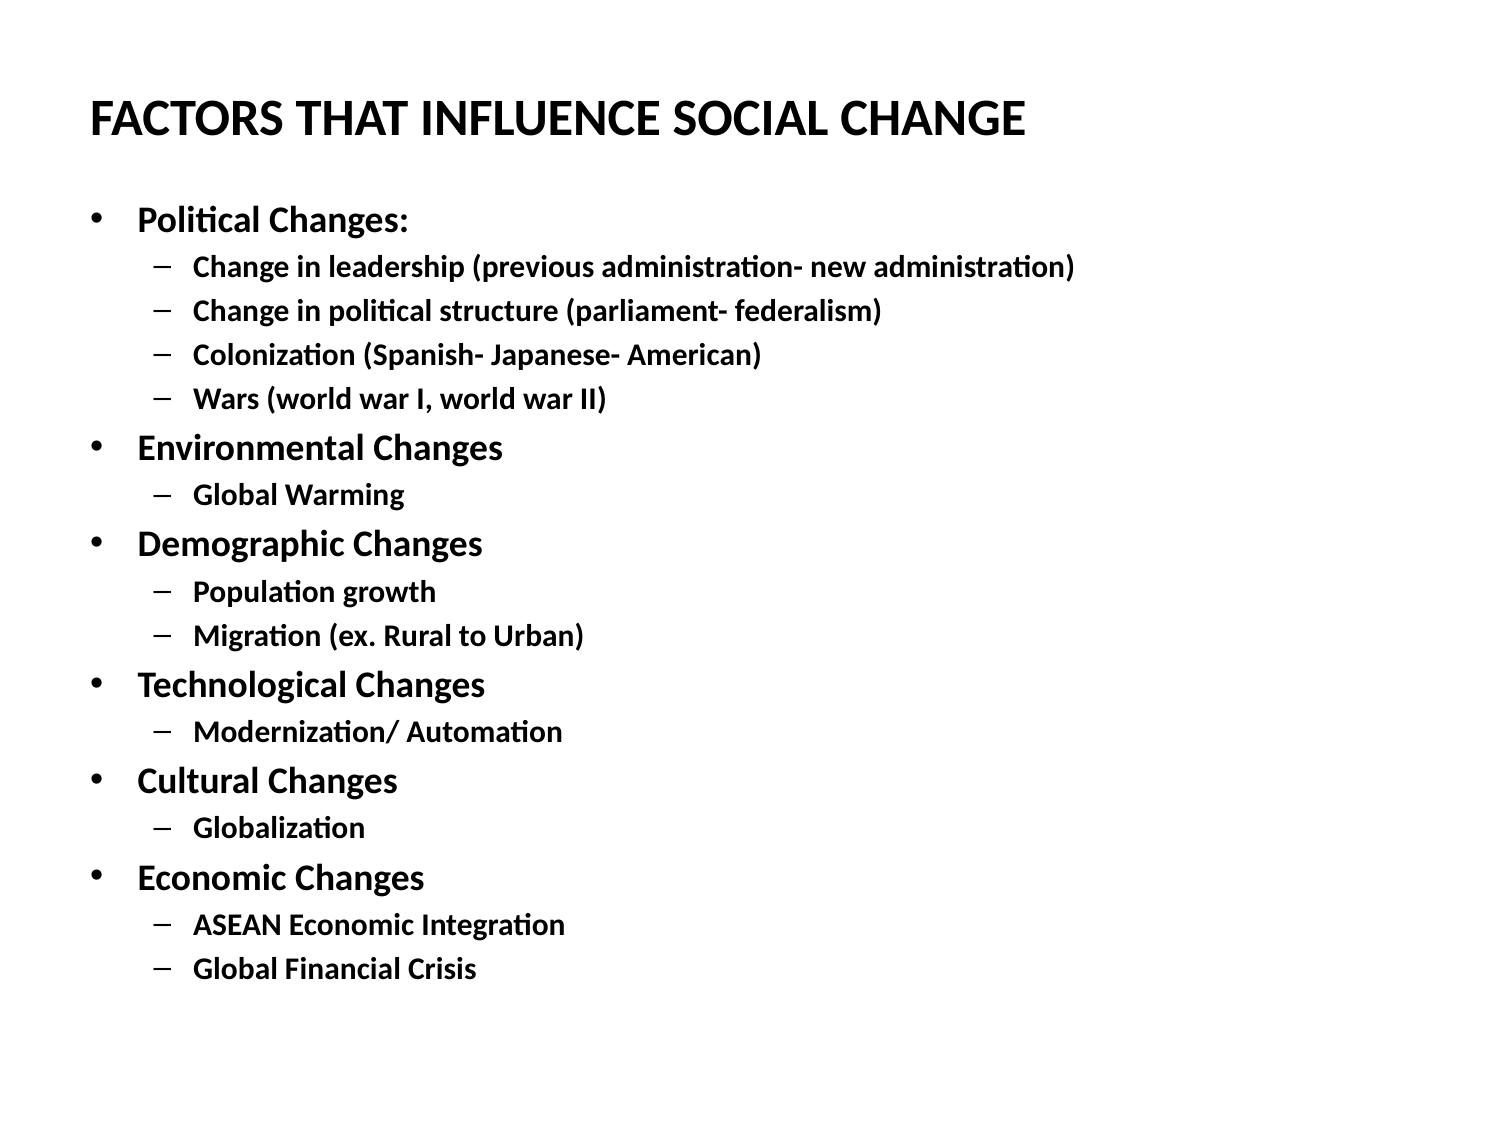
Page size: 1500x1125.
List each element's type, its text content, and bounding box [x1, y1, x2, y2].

list FACTORS THAT INFLUENCE SOCIAL CHANGE Political Changes: Change in leadership (previous administration- new administration) Change in political structure (parliament- federalism) Colonization (Spanish- Japanese- American) Wars (world war I, world war II) Environmental Changes Global Warming Demographic Changes Population growth Migration (ex. Rural to Urban) Technological Changes Modernization/ Automation Cultural Changes Globalization Economic Changes ASEAN Economic Integration Global Financial Crisis [75, 75, 1425, 1005]
